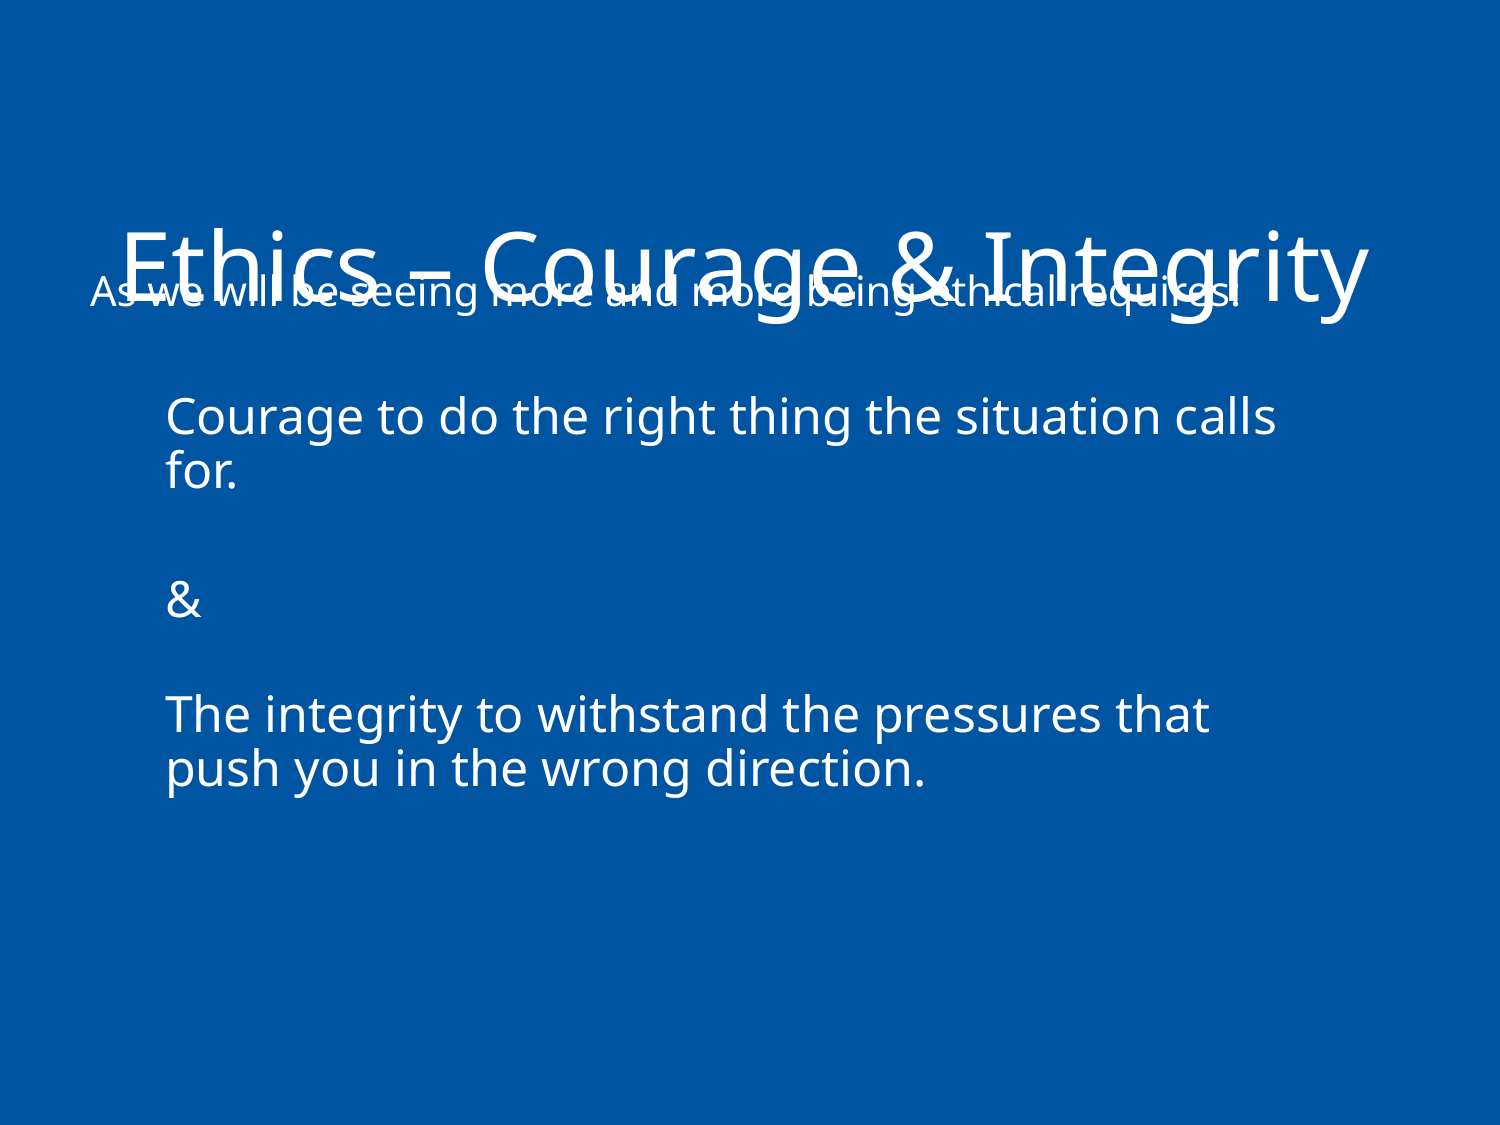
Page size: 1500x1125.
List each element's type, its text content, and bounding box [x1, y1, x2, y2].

list As we will be seeing more and more being ethical requires: Courage to do the right thing the situation calls for. & The integrity to withstand the pressures that push you in the wrong direction. [75, 262, 1300, 1062]
title Ethics – Courage & Integrity [103, 197, 1397, 343]
